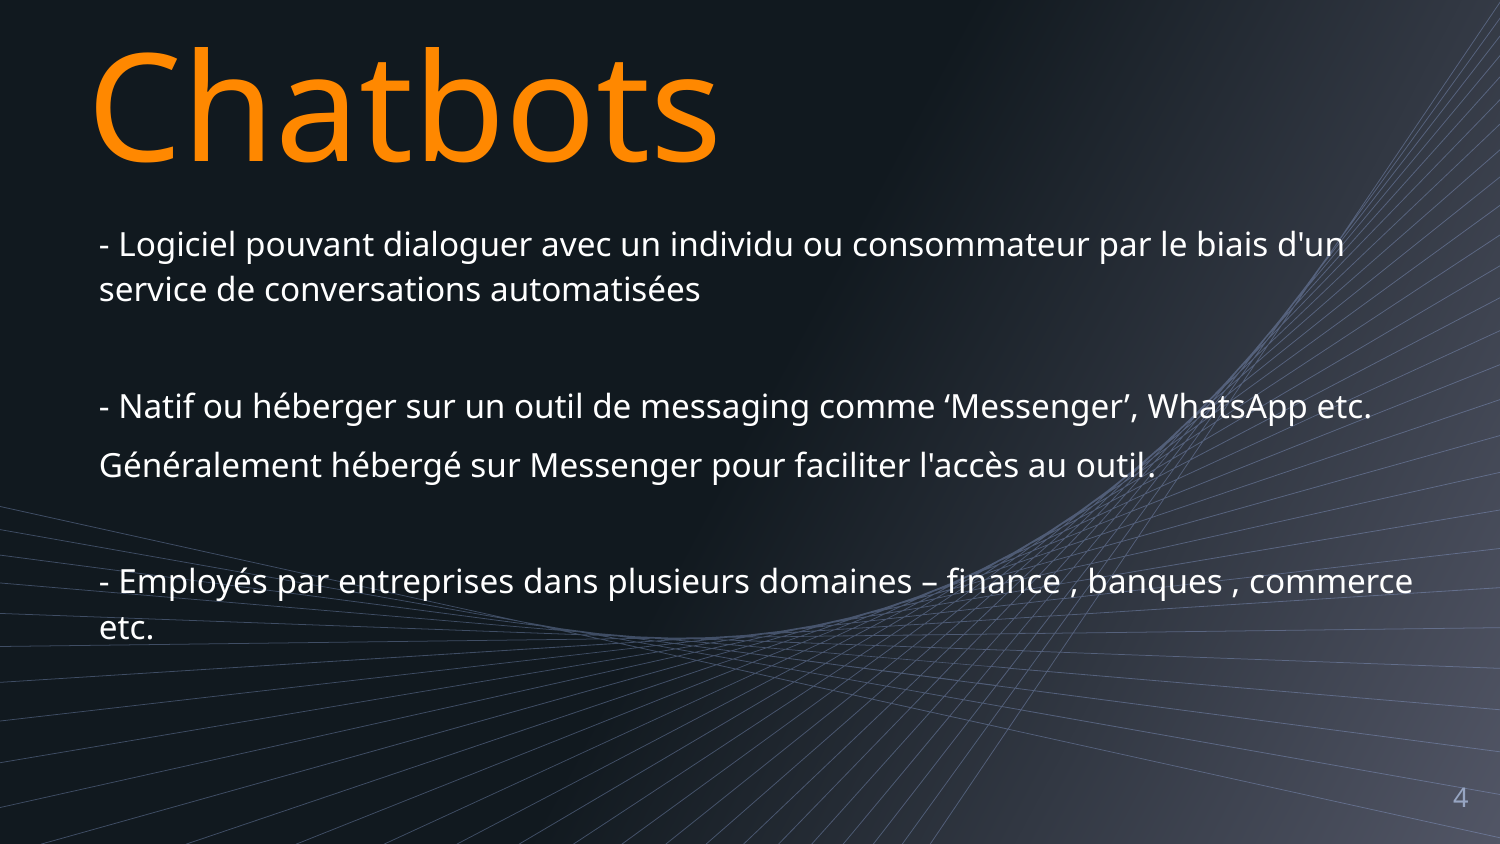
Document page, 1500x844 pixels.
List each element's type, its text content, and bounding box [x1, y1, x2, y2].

text_box - Logiciel pouvant dialoguer avec un individu ou consommateur par le biais d'un service de conversations automatisées - Natif ou héberger sur un outil de messaging comme ‘Messenger’, WhatsApp etc. Généralement hébergé sur Messenger pour faciliter l'accès au outil. - Employés par entreprises dans plusieurs domaines – finance , banques , commerce etc. [99, 216, 1456, 346]
title Chatbots [87, 0, 1445, 191]
slide_number 4 [1378, 766, 1469, 832]
